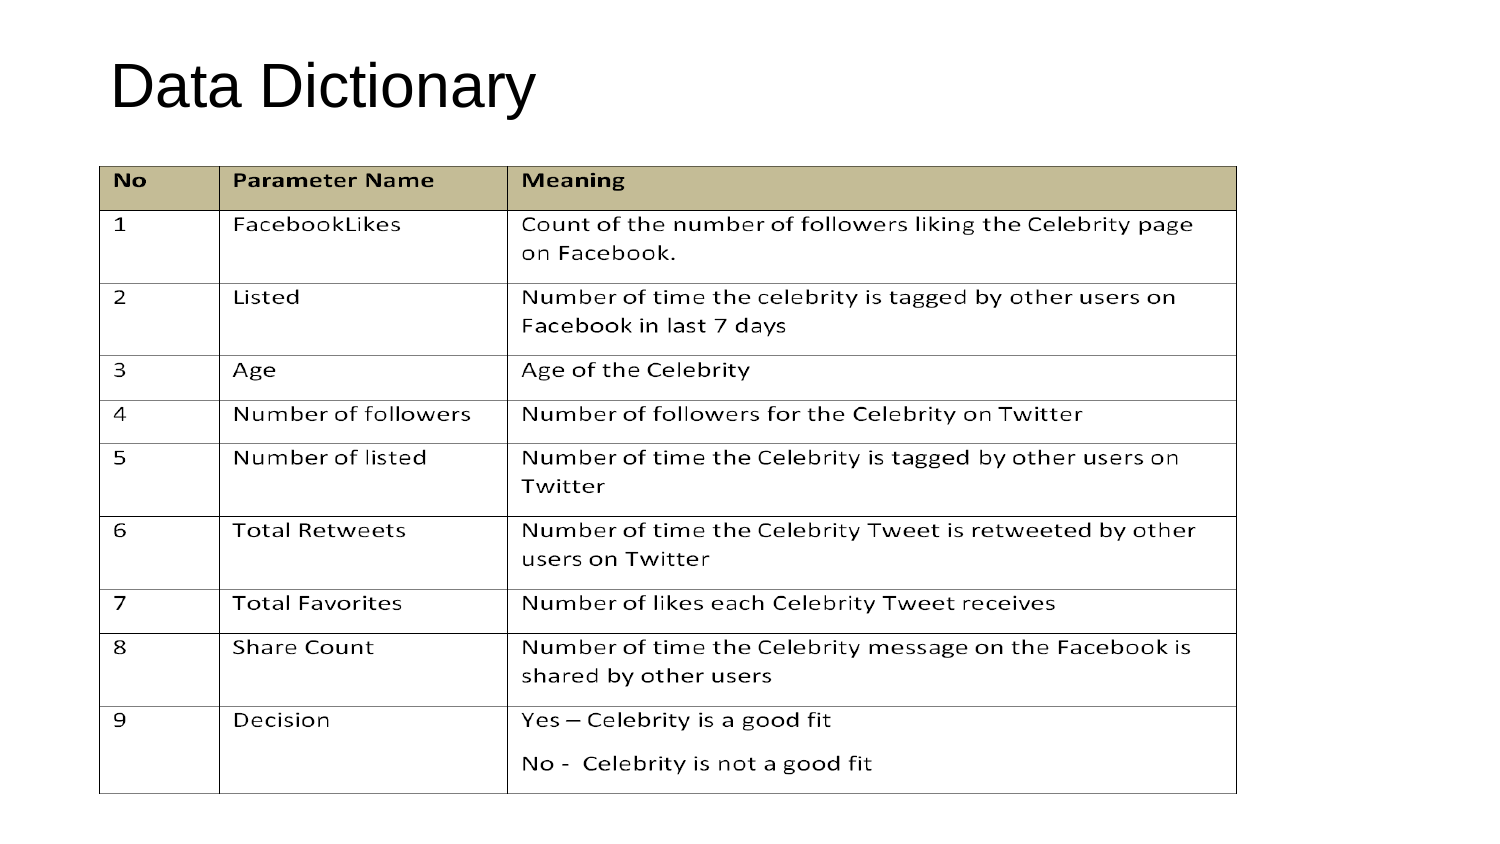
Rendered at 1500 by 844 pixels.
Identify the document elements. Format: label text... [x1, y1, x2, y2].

picture [81, 150, 1275, 821]
title Data Dictionary [95, 33, 1425, 135]
